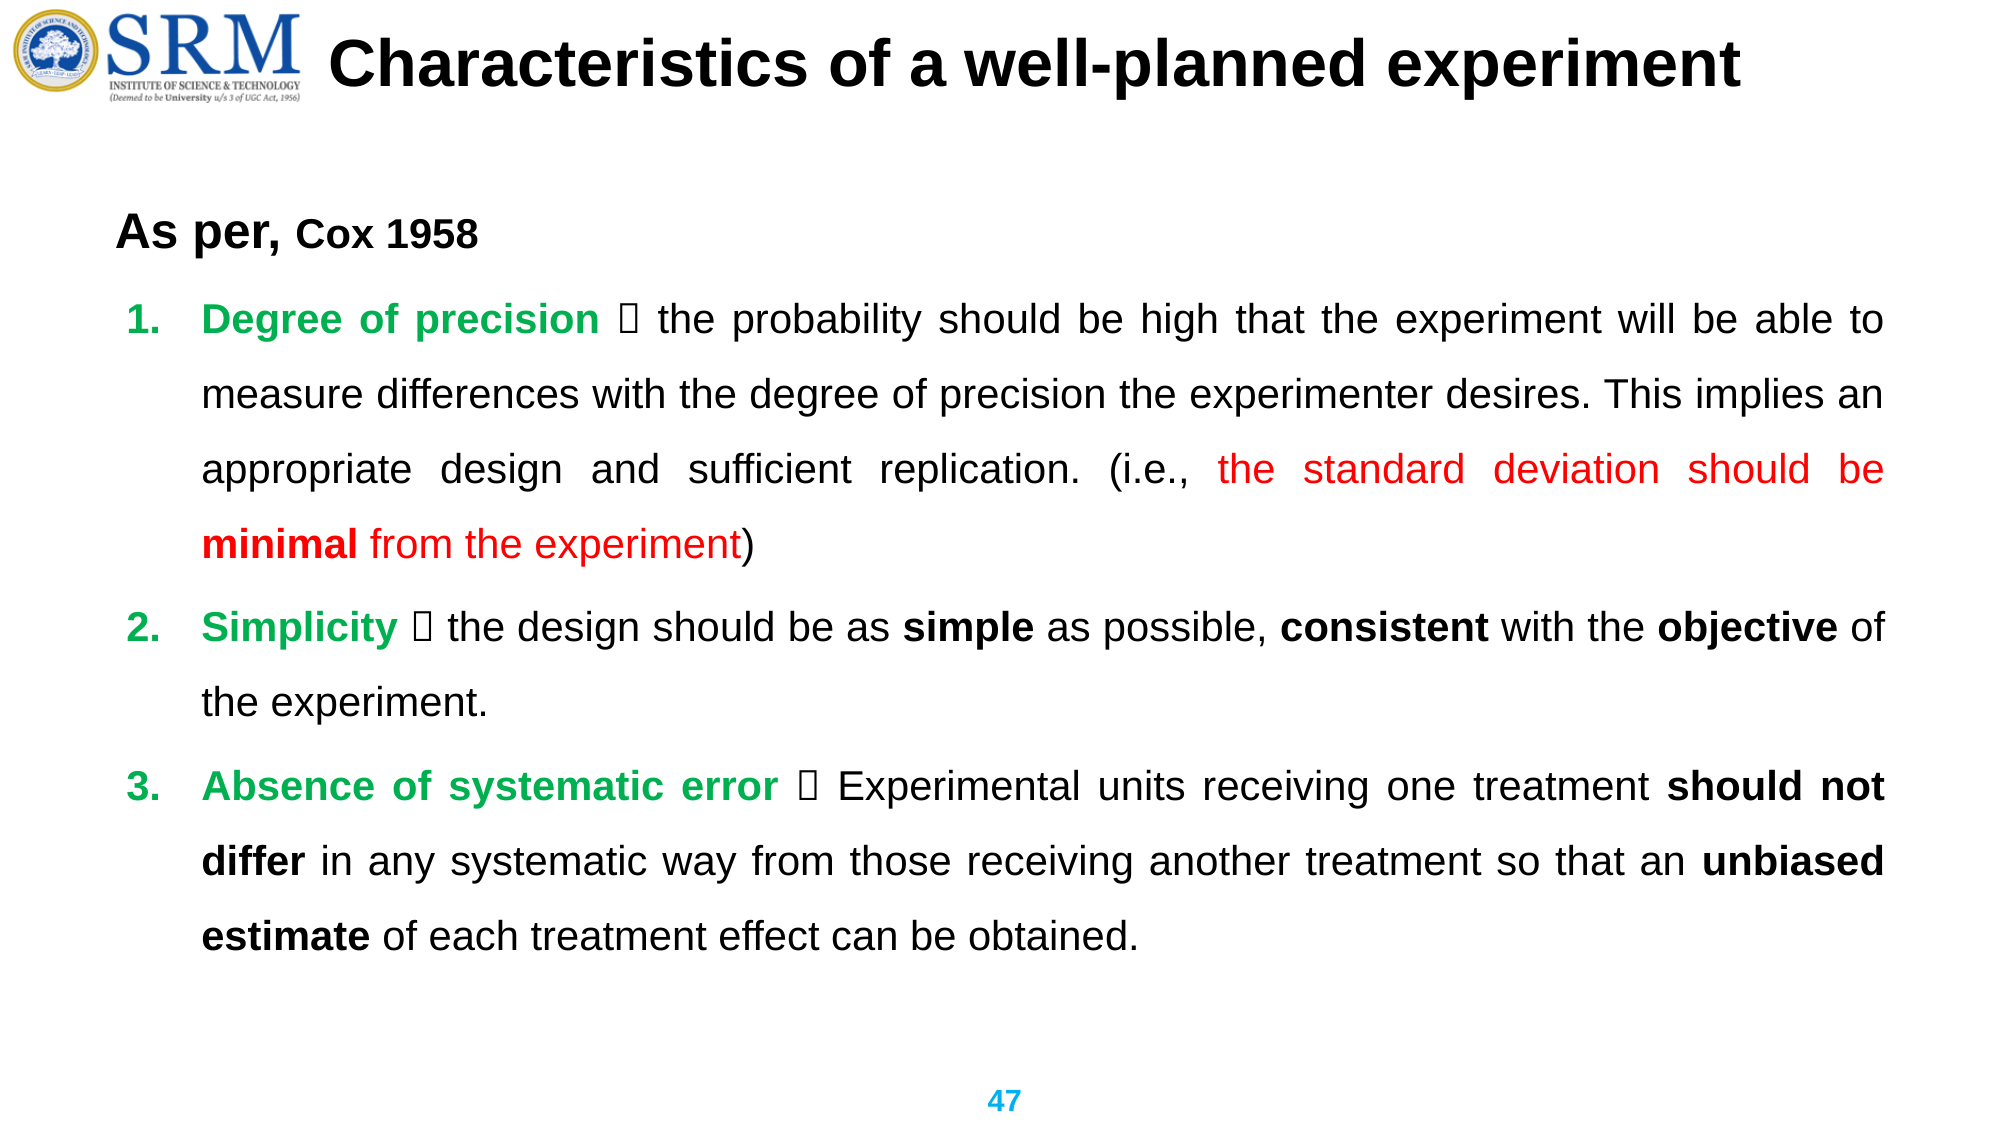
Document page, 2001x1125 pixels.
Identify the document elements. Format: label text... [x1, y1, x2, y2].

title Characteristics of a well-planned experiment [313, 23, 1998, 95]
slide_number 47 [924, 1072, 1085, 1125]
list As per, Cox 1958 Degree of precision  the probability should be high that the experiment will be able to measure differences with the degree of precision the experimenter desires. This implies an appropriate design and sufficient replication. (i.e., the standard deviation should be minimal from the experiment) Simplicity  the design should be as simple as possible, consistent with the objective of the experiment. Absence of systematic error  Experimental units receiving one treatment should not differ in any systematic way from those receiving another treatment so that an unbiased estimate of each treatment effect can be obtained. [99, 160, 1900, 1005]
picture [1, 0, 309, 119]
